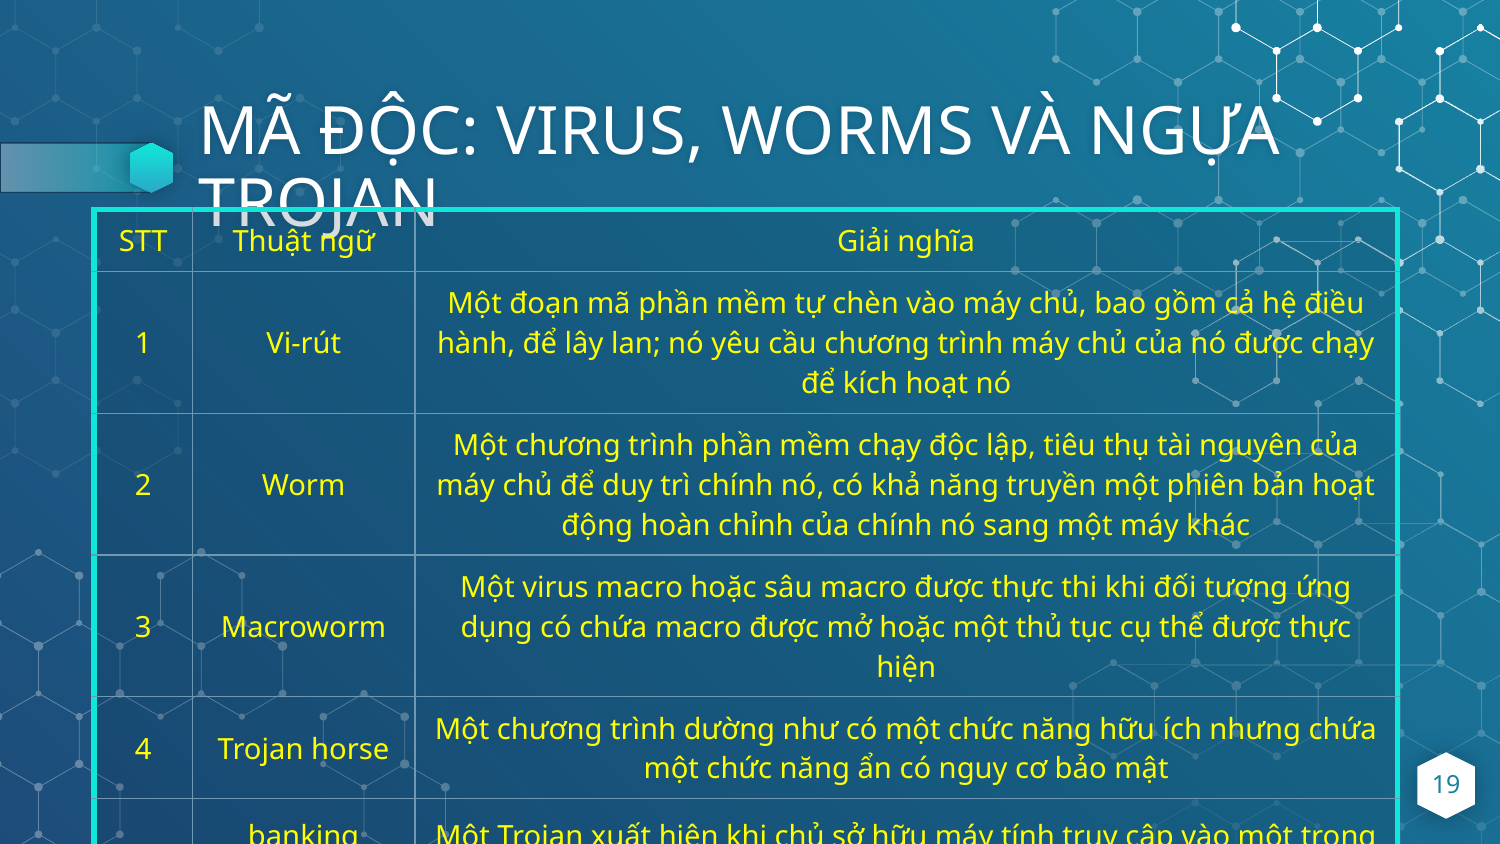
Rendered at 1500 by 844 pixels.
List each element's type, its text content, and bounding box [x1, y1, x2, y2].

table_cell 5 [97, 799, 192, 844]
slide_number 19 [1417, 752, 1475, 819]
table_cell Một Trojan xuất hiện khi chủ sở hữu máy tính truy cập vào một trong một số trang web ngân hàng trực tuyến hoặc thương mại điện tử [416, 799, 1395, 844]
table_header Thuật ngữ [193, 212, 414, 271]
table_cell banking Trojan [193, 799, 414, 844]
table_cell Worm [193, 414, 414, 554]
table_cell Một đoạn mã phần mềm tự chèn vào máy chủ, bao gồm cả hệ điều hành, để lây lan; nó yêu cầu chương trình máy chủ của nó được chạy để kích hoạt nó [416, 272, 1395, 413]
table_cell Một virus macro hoặc sâu macro được thực thi khi đối tượng ứng dụng có chứa macro được mở hoặc một thủ tục cụ thể được thực hiện [416, 556, 1395, 696]
table_cell Macroworm [193, 556, 414, 696]
table_cell 2 [97, 414, 192, 554]
table_cell 3 [97, 556, 192, 696]
table_header STT [97, 212, 192, 271]
table_cell Một chương trình dường như có một chức năng hữu ích nhưng chứa một chức năng ẩn có nguy cơ bảo mật [416, 697, 1395, 798]
table_cell Vi-rút [193, 272, 414, 413]
table_cell Một chương trình phần mềm chạy độc lập, tiêu thụ tài nguyên của máy chủ để duy trì chính nó, có khả năng truyền một phiên bản hoạt động hoàn chỉnh của chính nó sang một máy khác [416, 414, 1395, 554]
table_cell 4 [97, 697, 192, 798]
table_cell 1 [97, 272, 192, 413]
table_header Giải nghĩa [416, 212, 1395, 271]
title MÃ ĐỘC: VIRUS, WORMS VÀ NGỰA TROJAN [198, 140, 1418, 198]
table_cell Trojan horse [193, 697, 414, 798]
